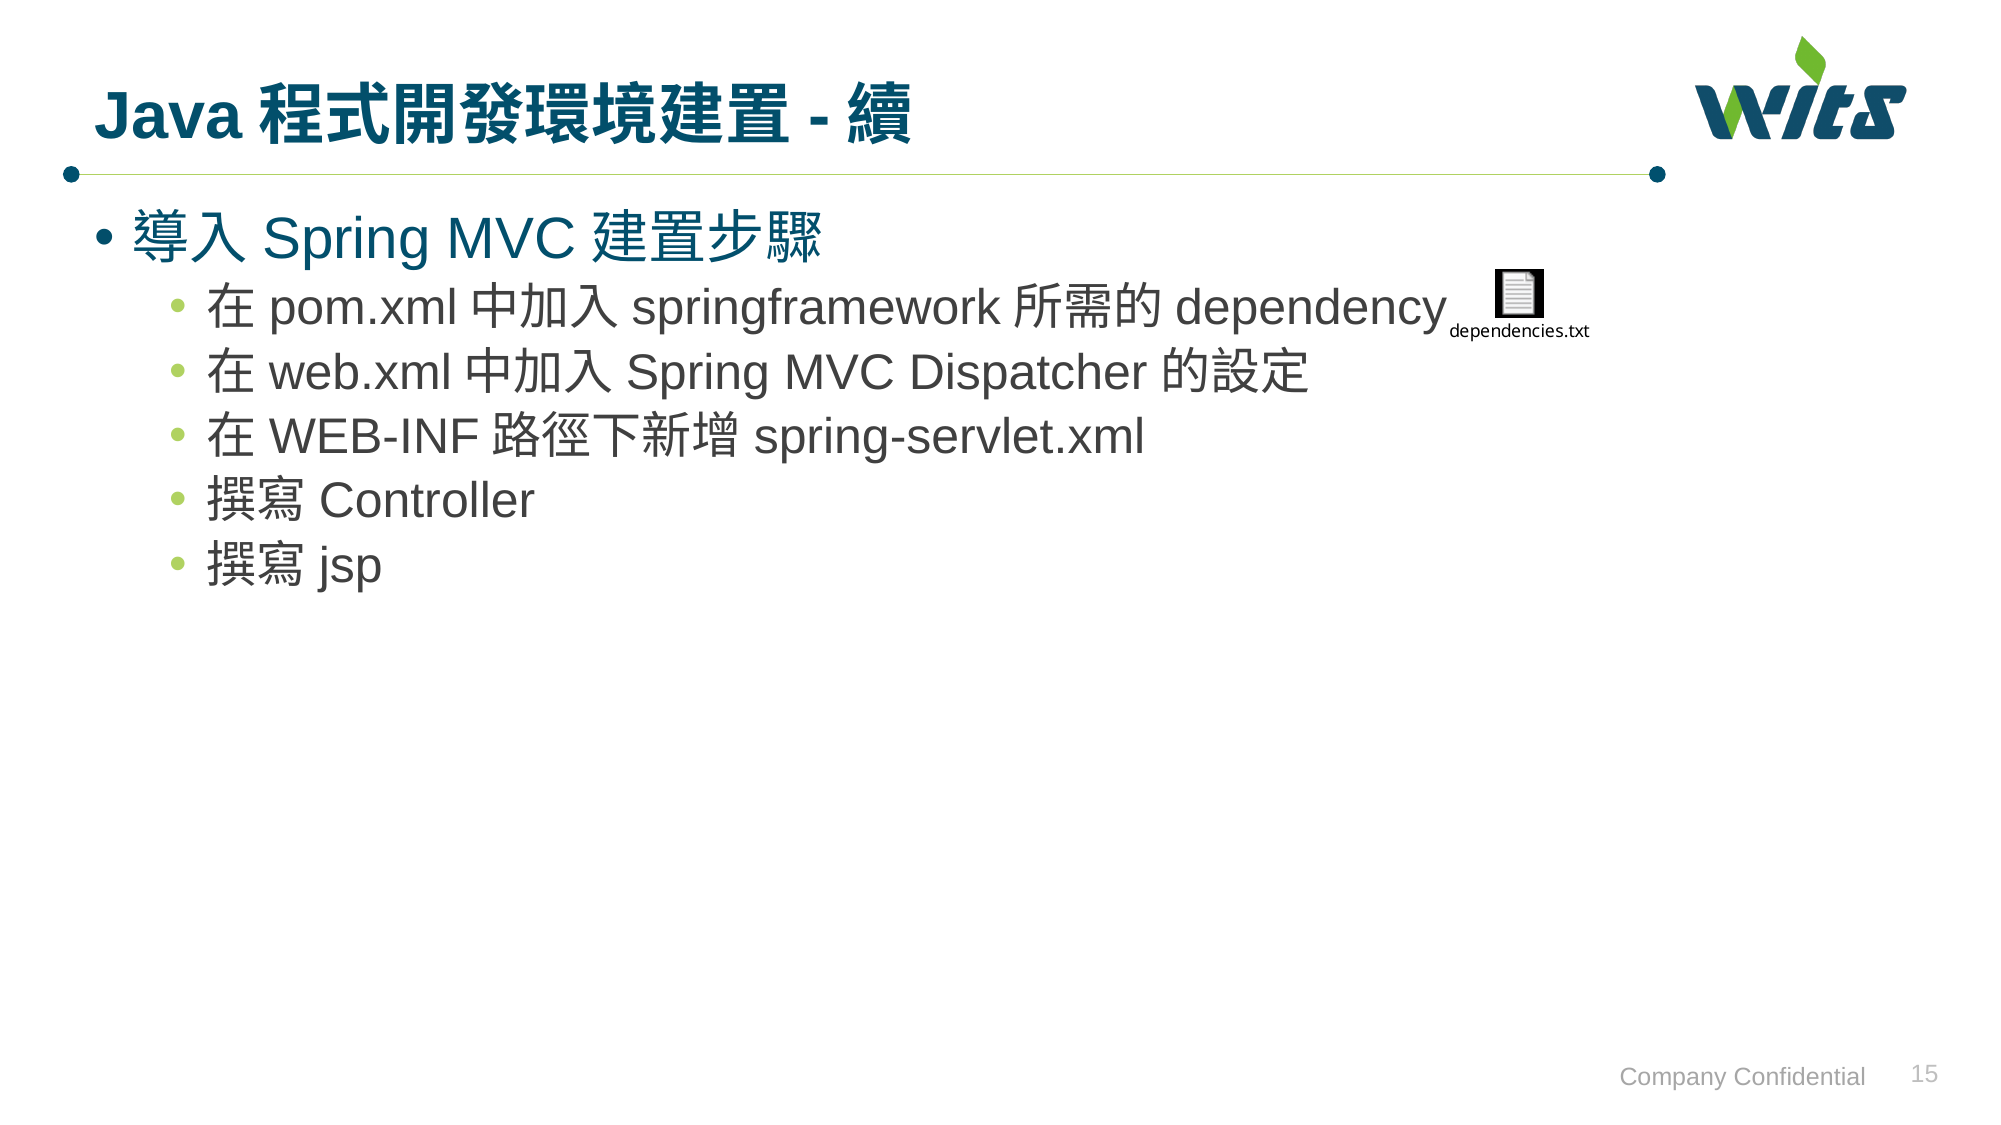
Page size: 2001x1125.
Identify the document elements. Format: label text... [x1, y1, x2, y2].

title Java程式開發環境建置-續 [79, 49, 1657, 161]
slide_number 15 [1503, 1042, 1954, 1103]
picture [1616, 0, 1983, 208]
list 導入Spring MVC建置步驟 在pom.xml中加入springframework所需的dependency 在web.xml中加入Spring MVC Dispatcher的設定 在WEB-INF路徑下新增spring-servlet.xml 撰寫Controller 撰寫jsp [79, 200, 1863, 1014]
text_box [1429, 269, 1609, 349]
